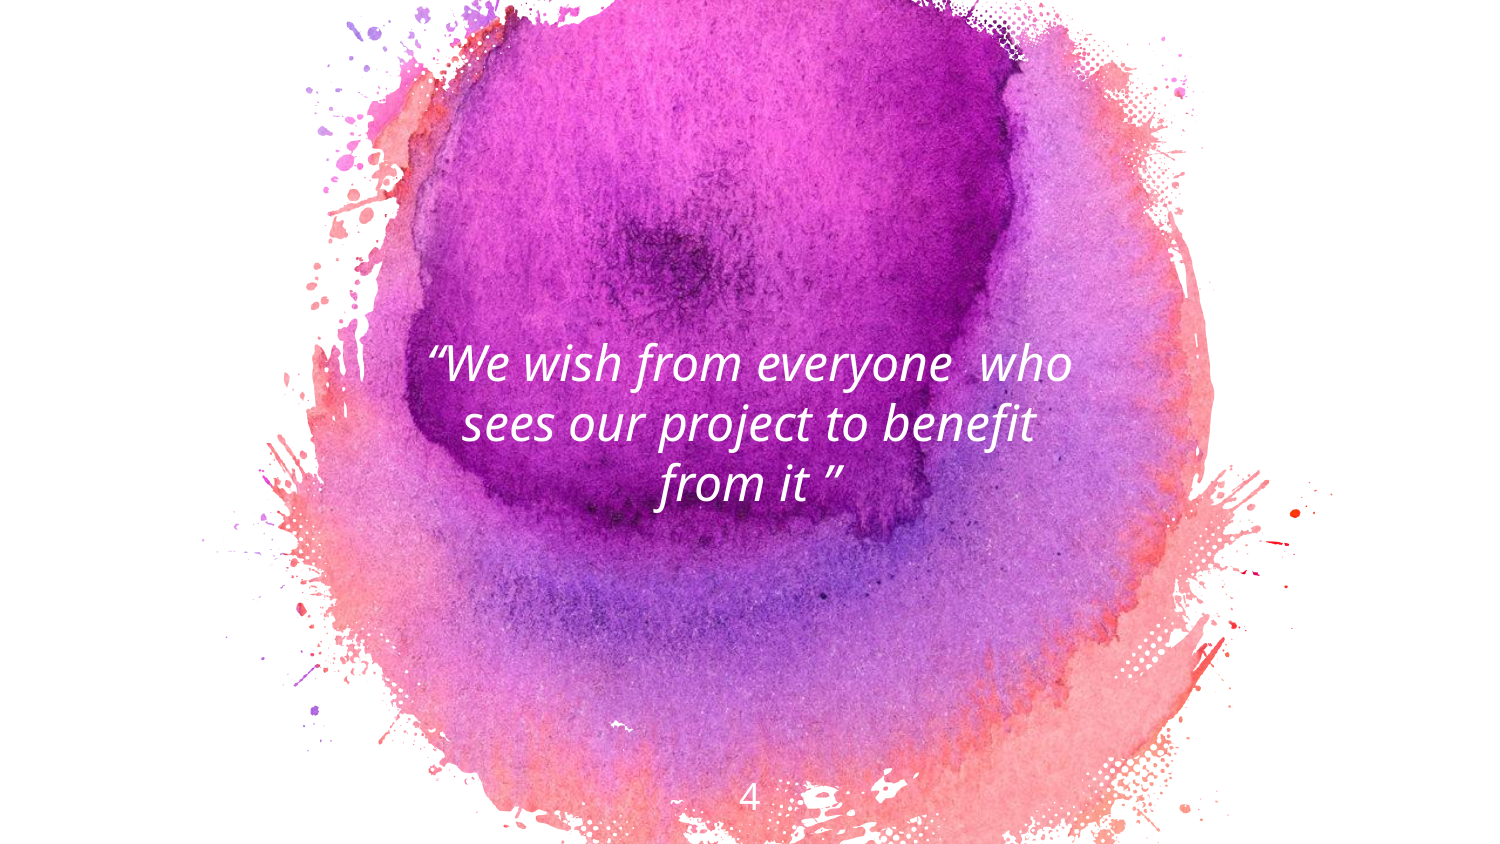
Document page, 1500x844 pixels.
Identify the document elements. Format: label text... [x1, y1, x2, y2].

text_box “We wish from everyone who sees our project to benefit from it ” [407, 137, 1093, 707]
picture [0, 0, 1500, 844]
text_box 1 [705, 766, 795, 832]
